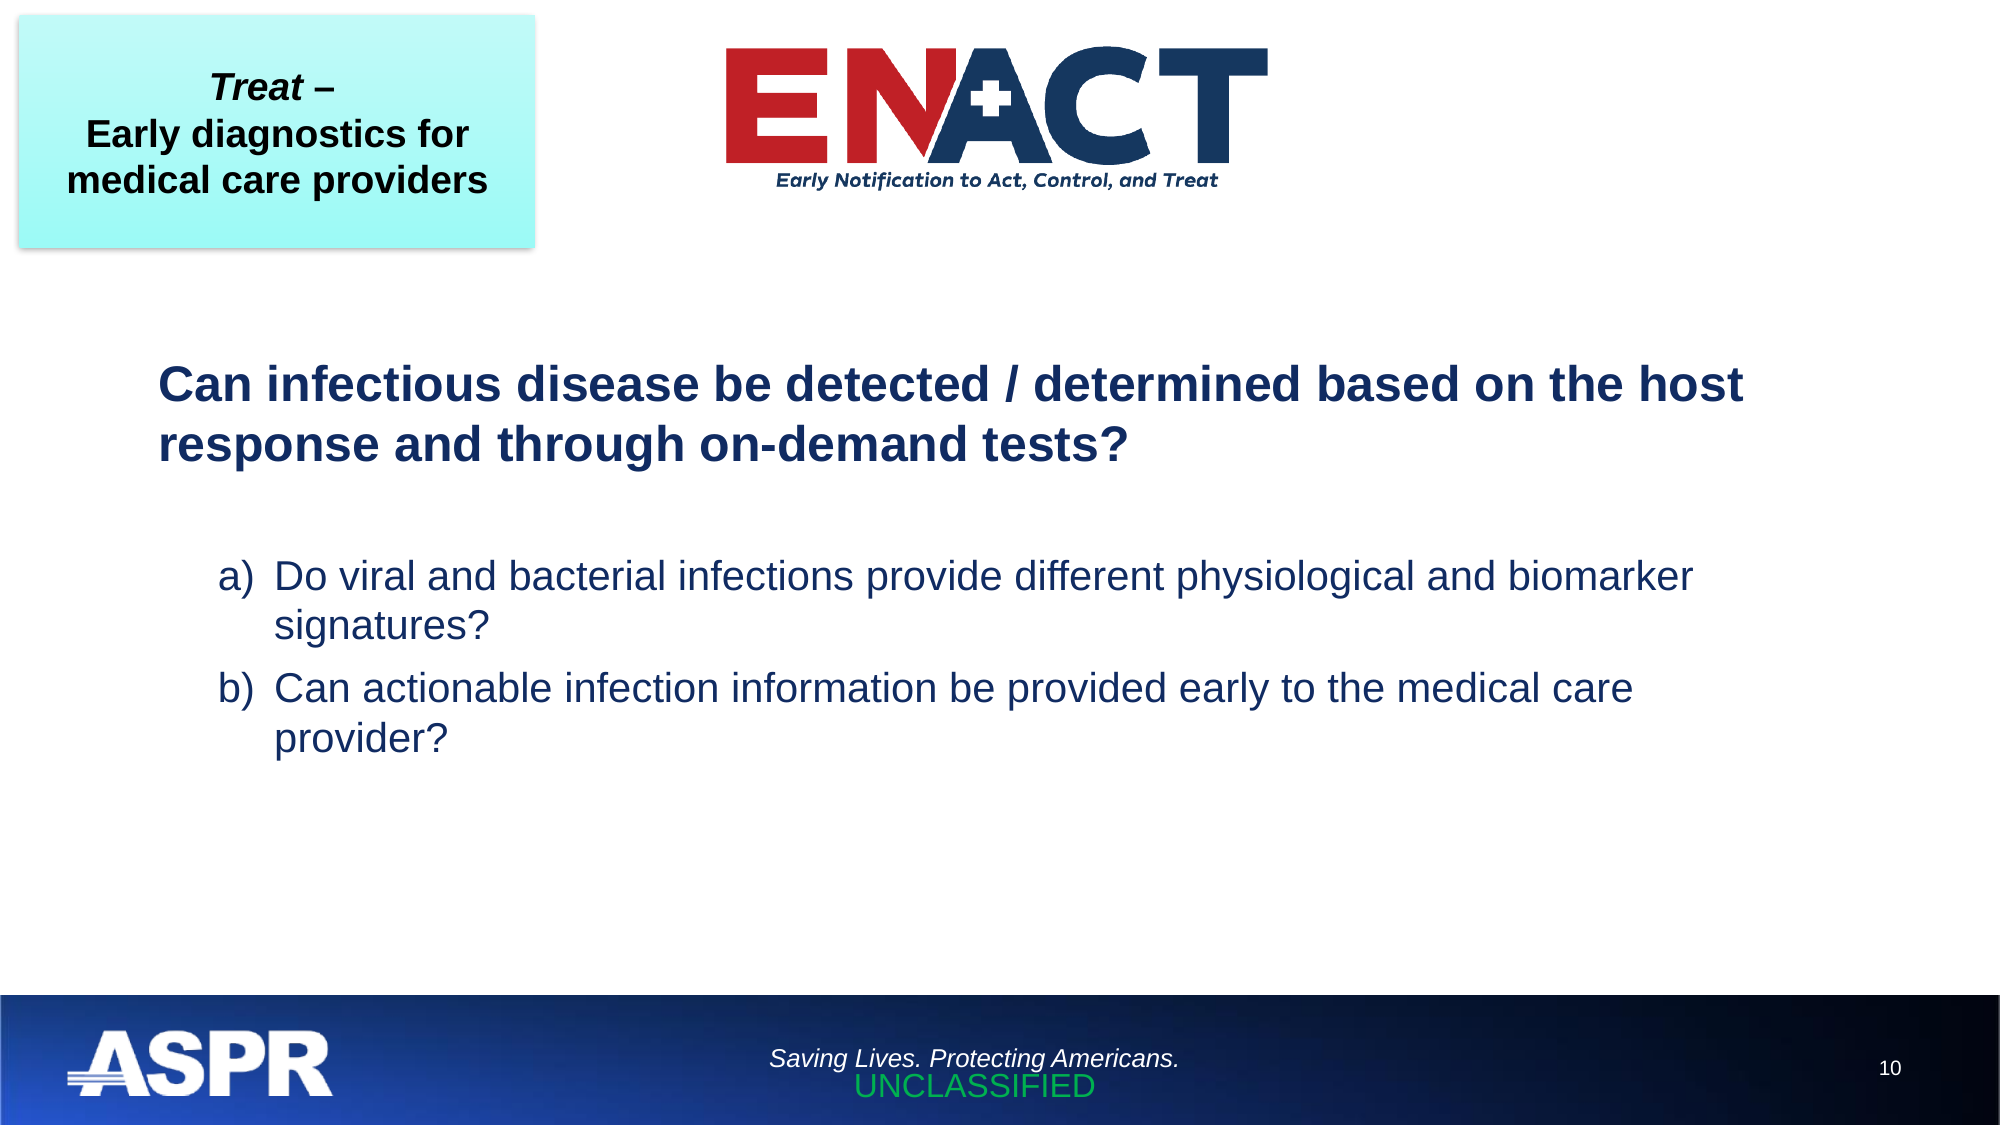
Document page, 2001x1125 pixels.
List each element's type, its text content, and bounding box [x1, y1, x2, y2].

text_box Treat – Early diagnostics for medical care providers [19, 15, 536, 249]
text_box Do viral and bacterial infections provide different physiological and biomarker signatures? Can actionable infection information be provided early to the medical care provider? [203, 541, 1786, 769]
picture [0, 995, 2000, 1125]
picture [713, 25, 1280, 213]
text_box Can infectious disease be detected / determined based on the host response and through on-demand tests? [143, 344, 1845, 479]
